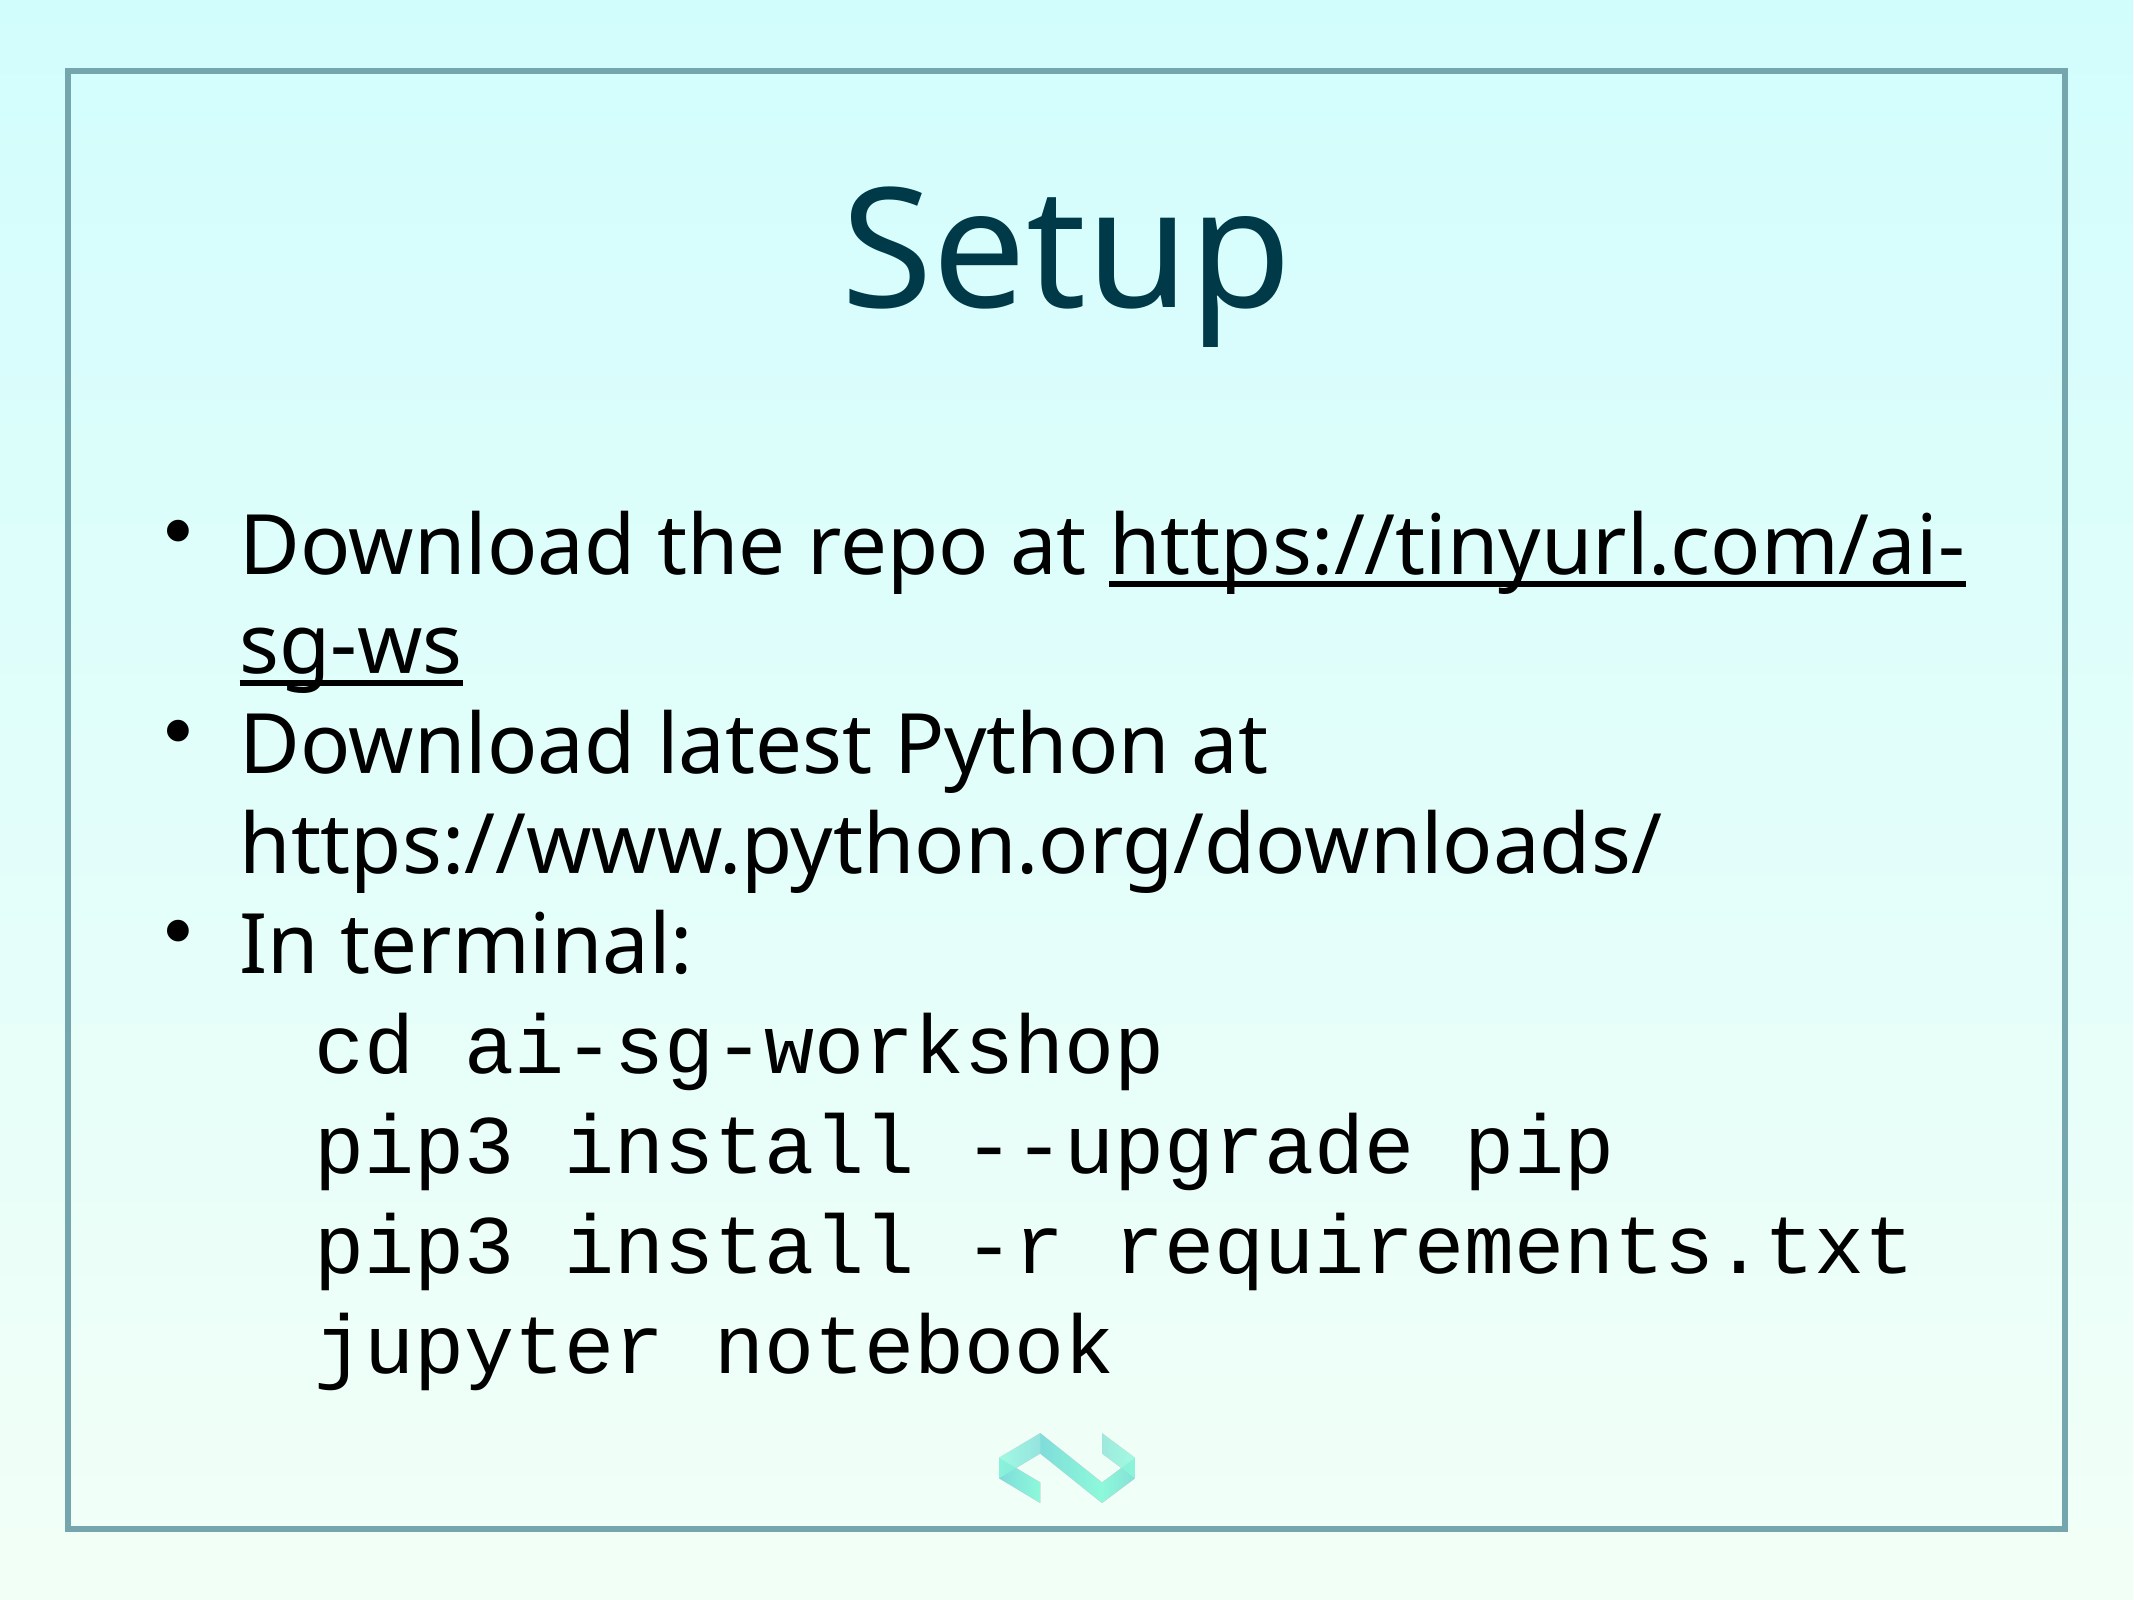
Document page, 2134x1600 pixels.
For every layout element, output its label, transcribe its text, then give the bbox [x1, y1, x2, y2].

list Download the repo at https://tinyurl.com/ai-sg-ws Download latest Python at https://www.python.org/downloads/ In terminal: cd ai-sg-workshop pip3 install --upgrade pip pip3 install -r requirements.txt jupyter notebook [155, 424, 1978, 1457]
title Setup [155, 66, 1978, 416]
